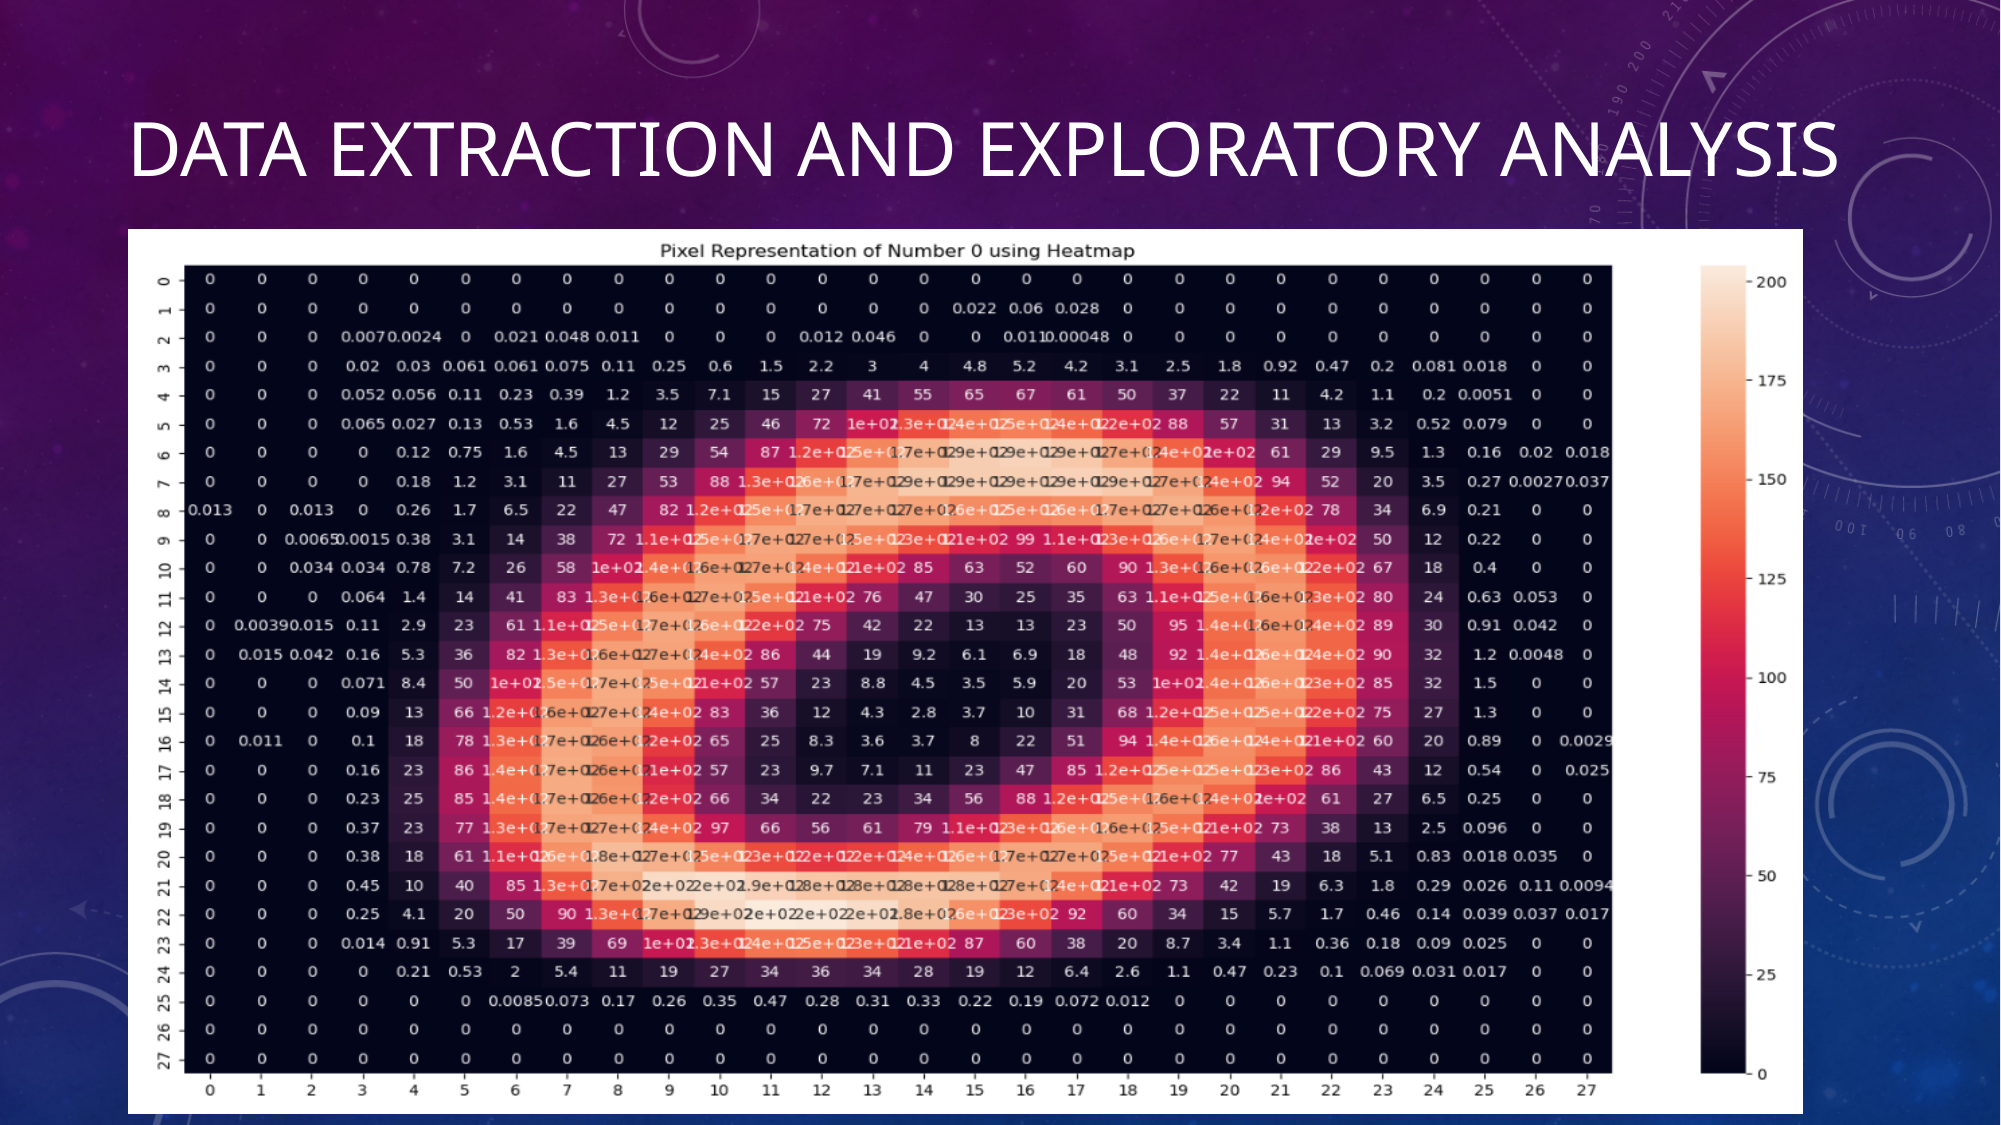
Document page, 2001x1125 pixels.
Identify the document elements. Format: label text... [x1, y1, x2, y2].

title Data Extraction and Exploratory Analysis [112, 65, 1863, 227]
picture [0, 0, 2001, 1125]
